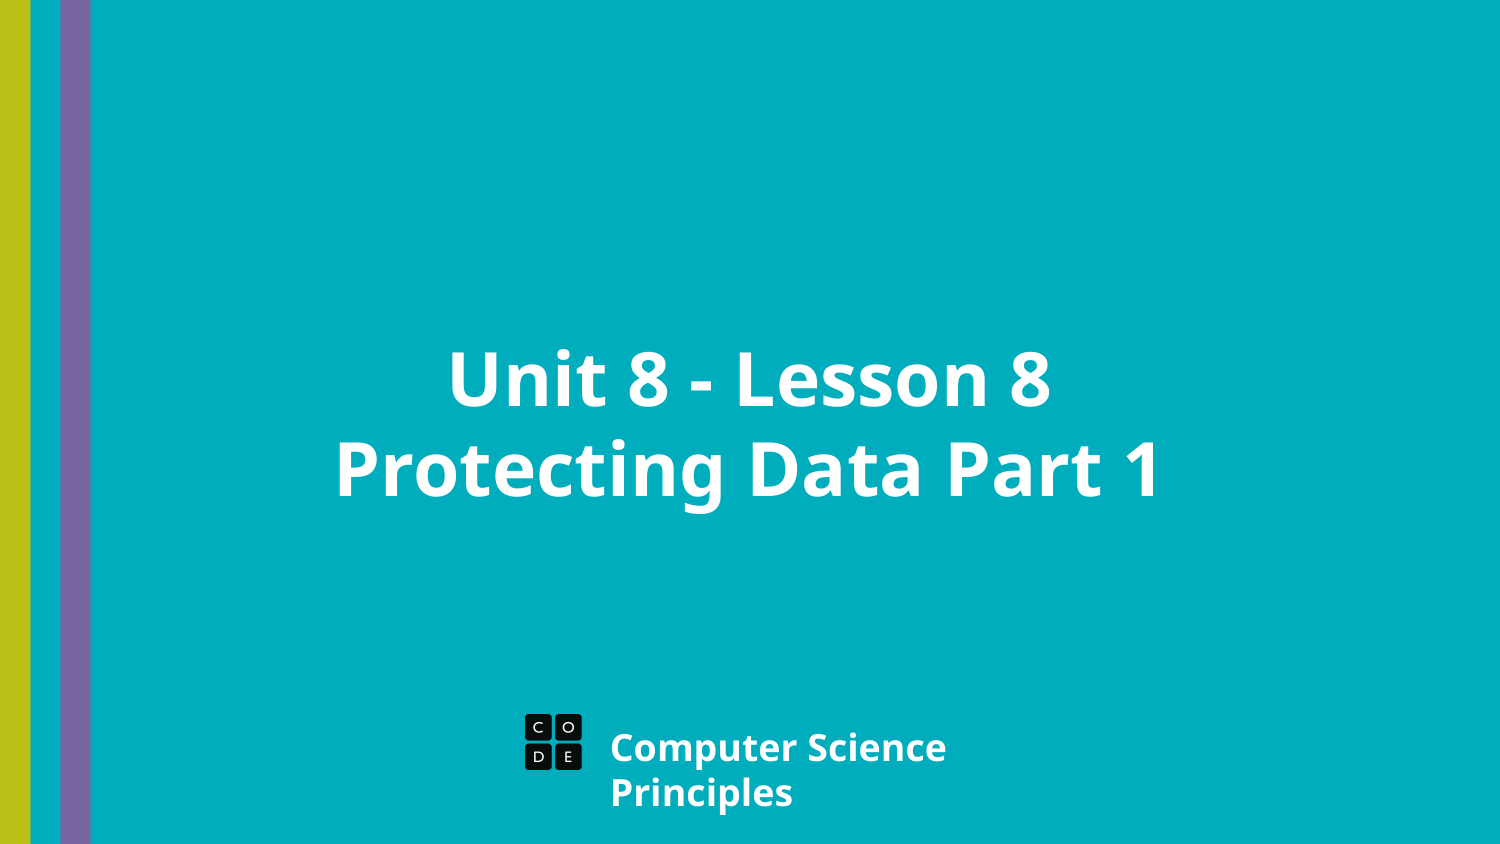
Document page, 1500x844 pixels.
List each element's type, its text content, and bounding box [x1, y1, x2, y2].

picture [0, 0, 1500, 844]
text_box Unit 8 - Lesson 8 Protecting Data Part 1 [51, 352, 1449, 491]
text_box Computer Science Principles [594, 709, 1026, 830]
